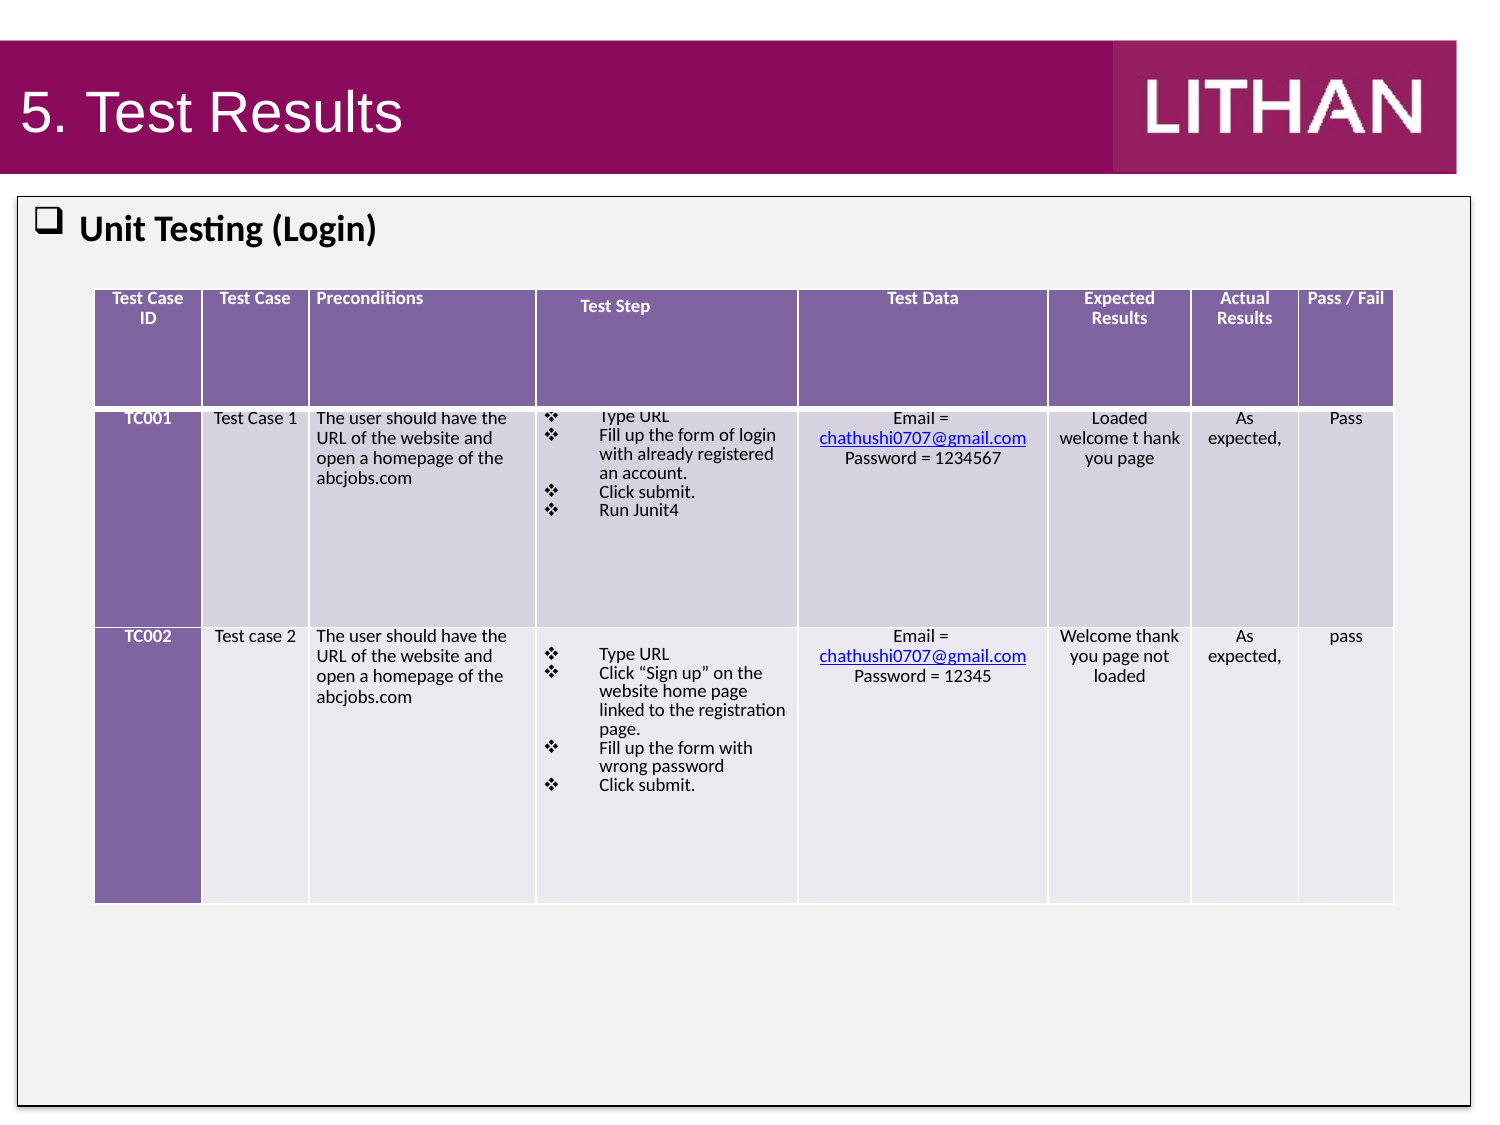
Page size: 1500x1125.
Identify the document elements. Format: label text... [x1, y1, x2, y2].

table_header Test Data [799, 290, 1047, 406]
picture [0, 37, 1460, 178]
table_header Actual Results [1192, 290, 1298, 406]
table_cell As expected, [1192, 628, 1298, 903]
table_cell Test Case 1 [203, 412, 308, 627]
table_cell Loaded welcome t hank you page [1049, 412, 1190, 627]
table_cell Type URL Click “Sign up” on the website home page linked to the registration page. Fill up the form with wrong password Click submit. [537, 628, 797, 903]
table_header Test Case [203, 290, 308, 406]
table_cell Type URL Fill up the form of login with already registered an account. Click submit. Run Junit4 [537, 412, 797, 627]
table_cell TC001 [95, 412, 201, 627]
table_cell Welcome thank you page not loaded [1049, 628, 1190, 903]
table_cell Pass [1299, 412, 1393, 627]
table_cell As expected, [1192, 412, 1298, 627]
text_box Unit Testing (Login) [17, 196, 1471, 1107]
table_header Test Case ID [95, 290, 201, 406]
table_cell Email = chathushi0707@gmail.com Password = 12345 [799, 628, 1047, 903]
table_cell TC002 [95, 628, 201, 903]
text_box 5. Test Results [5, 66, 1104, 152]
table_header Test Step [537, 290, 797, 406]
table_cell The user should have the URL of the website and open a homepage of the abcjobs.com [310, 628, 535, 903]
table_header Preconditions [310, 290, 535, 406]
table_cell pass [1299, 628, 1393, 903]
table_header Expected Results [1049, 290, 1190, 406]
table_cell Test case 2 [203, 628, 308, 903]
table_cell Email = chathushi0707@gmail.com Password = 1234567 [799, 412, 1047, 627]
table_header Pass / Fail [1299, 290, 1393, 406]
table_cell The user should have the URL of the website and open a homepage of the abcjobs.com [310, 412, 535, 627]
